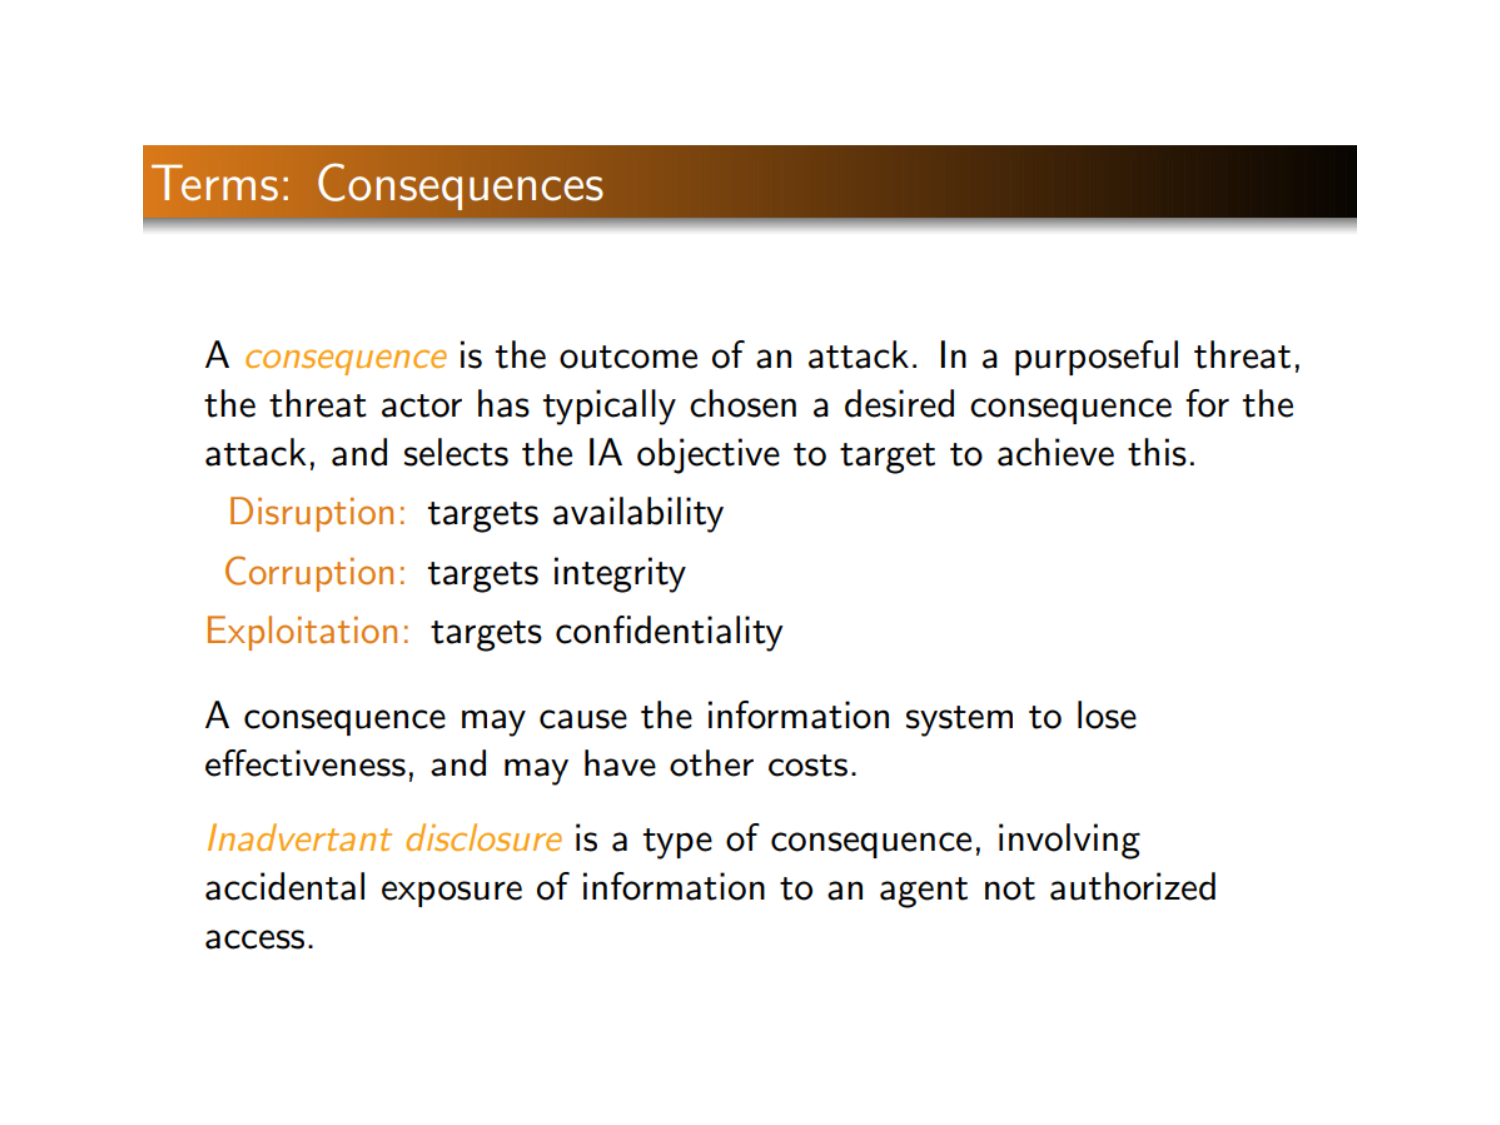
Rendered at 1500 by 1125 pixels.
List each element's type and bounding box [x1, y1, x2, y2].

picture [143, 138, 1357, 986]
